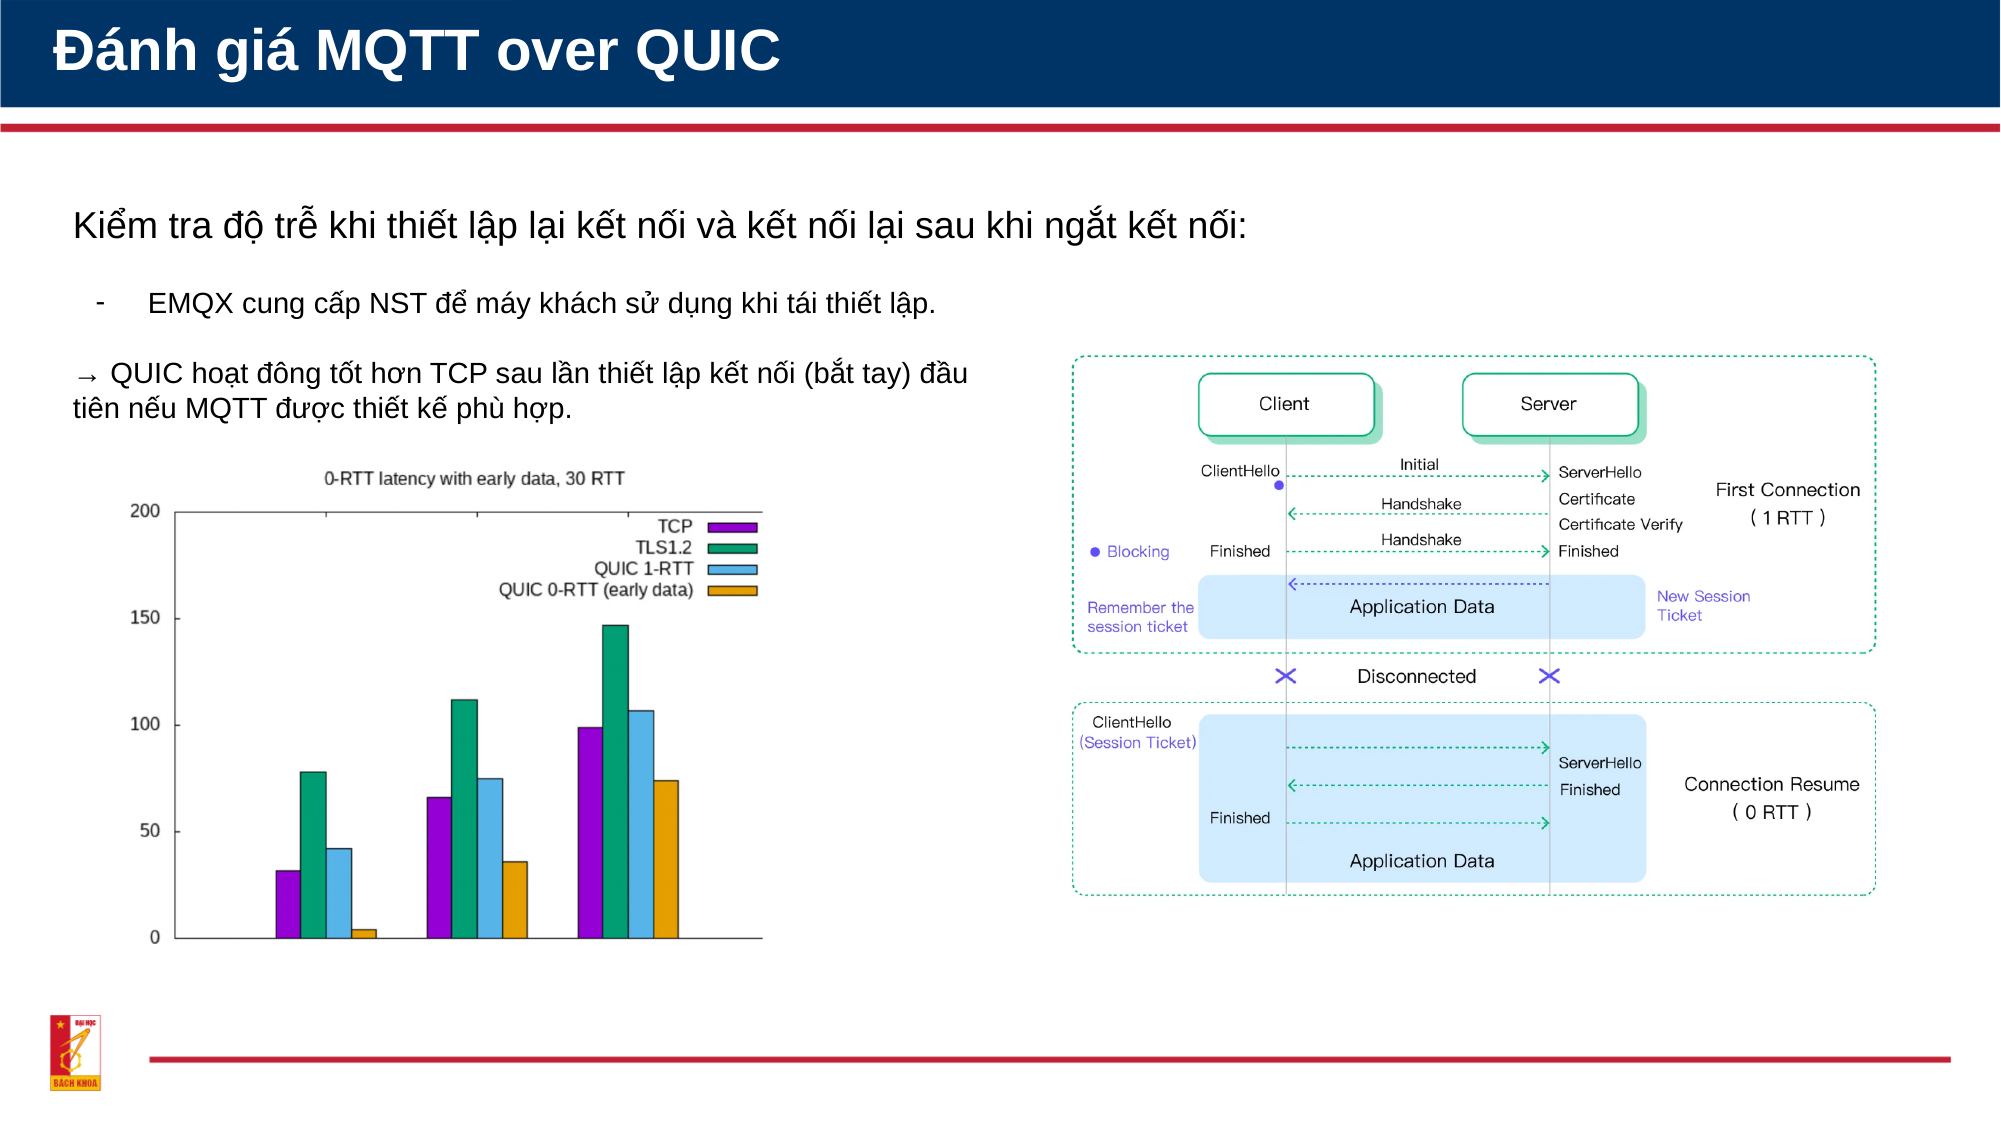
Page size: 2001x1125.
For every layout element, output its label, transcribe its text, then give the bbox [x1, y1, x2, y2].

picture [0, 0, 2001, 1125]
text_box EMQX cung cấp NST để máy khách sử dụng khi tái thiết lập. → QUIC hoạt đông tốt hơn TCP sau lần thiết lập kết nối (bắt tay) đầu tiên nếu MQTT được thiết kế phù hợp. [57, 269, 1026, 440]
text_box Đánh giá MQTT over QUIC [38, 12, 1462, 87]
text_box Kiểm tra độ trễ khi thiết lập lại kết nối và kết nối lại sau khi ngắt kết nối: [57, 186, 1436, 262]
